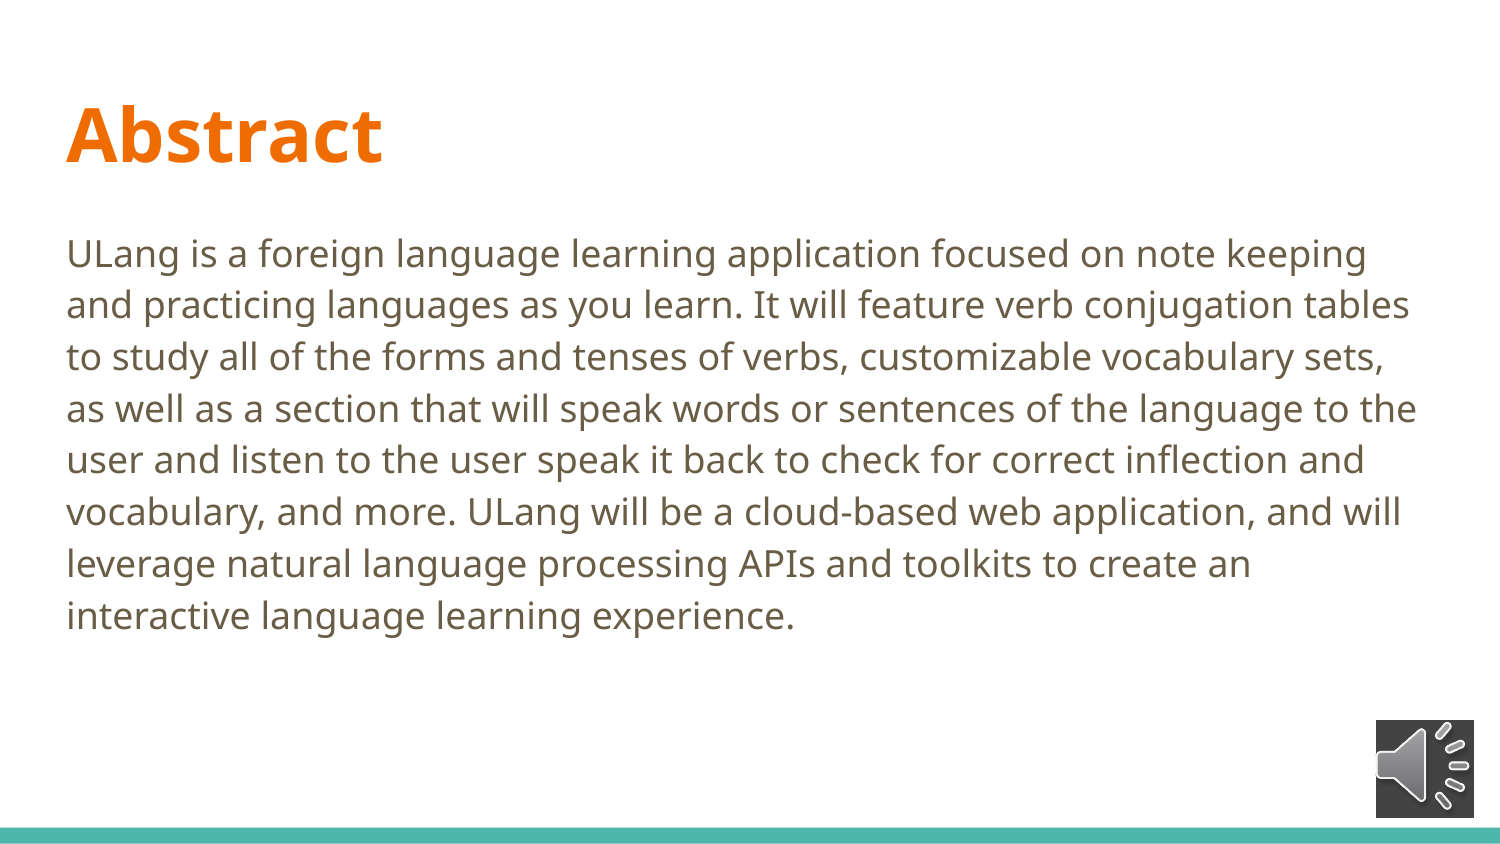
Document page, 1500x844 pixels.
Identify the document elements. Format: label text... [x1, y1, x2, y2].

list ULang is a foreign language learning application focused on note keeping and practicing languages as you learn. It will feature verb conjugation tables to study all of the forms and tenses of verbs, customizable vocabulary sets, as well as a section that will speak words or sentences of the language to the user and listen to the user speak it back to check for correct inflection and vocabulary, and more. ULang will be a cloud-based web application, and will leverage natural language processing APIs and toolkits to create an interactive language learning experience. [51, 207, 1449, 750]
picture [1374, 718, 1476, 819]
title Abstract [51, 72, 1449, 189]
